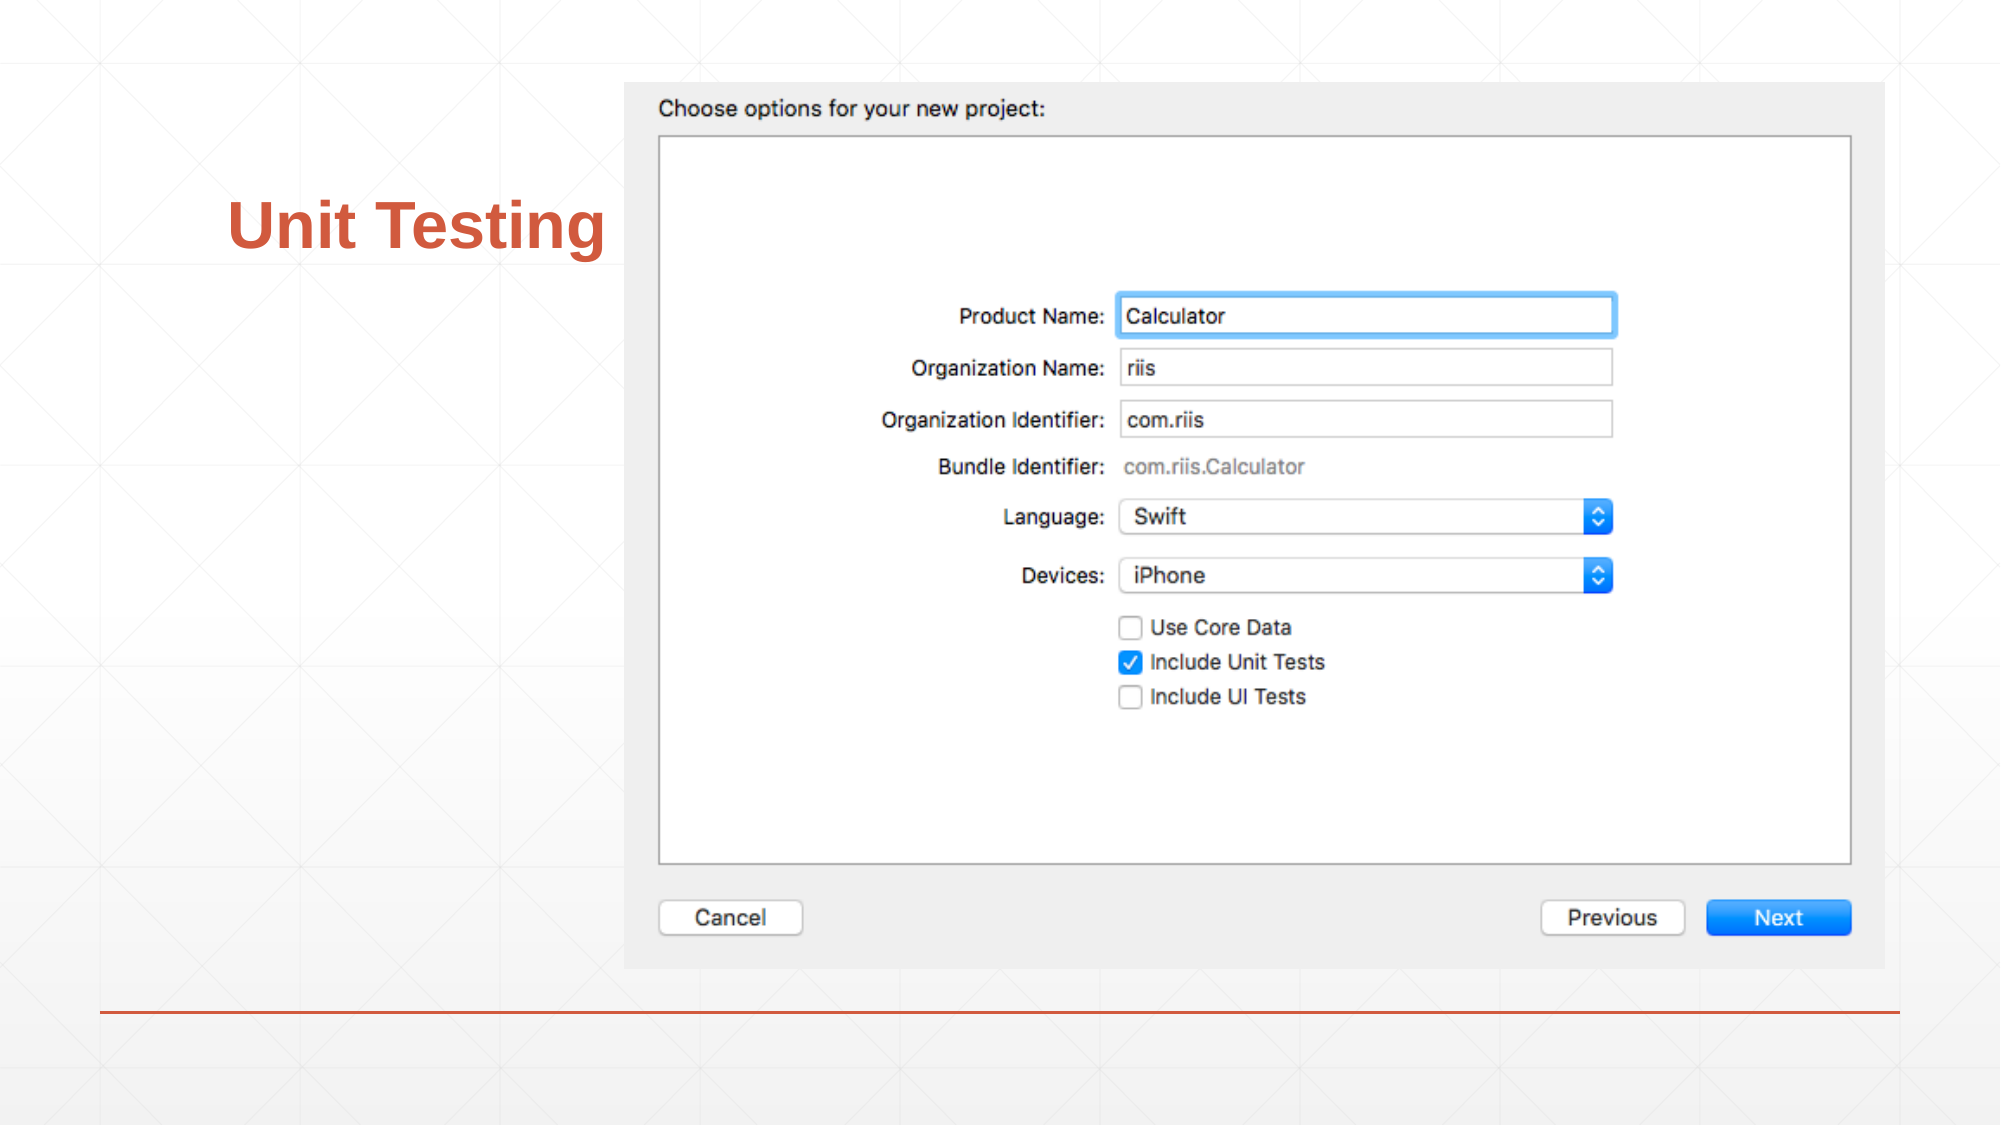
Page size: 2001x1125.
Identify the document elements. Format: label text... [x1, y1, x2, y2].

title Unit Testing [212, 82, 624, 271]
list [624, 82, 1885, 970]
